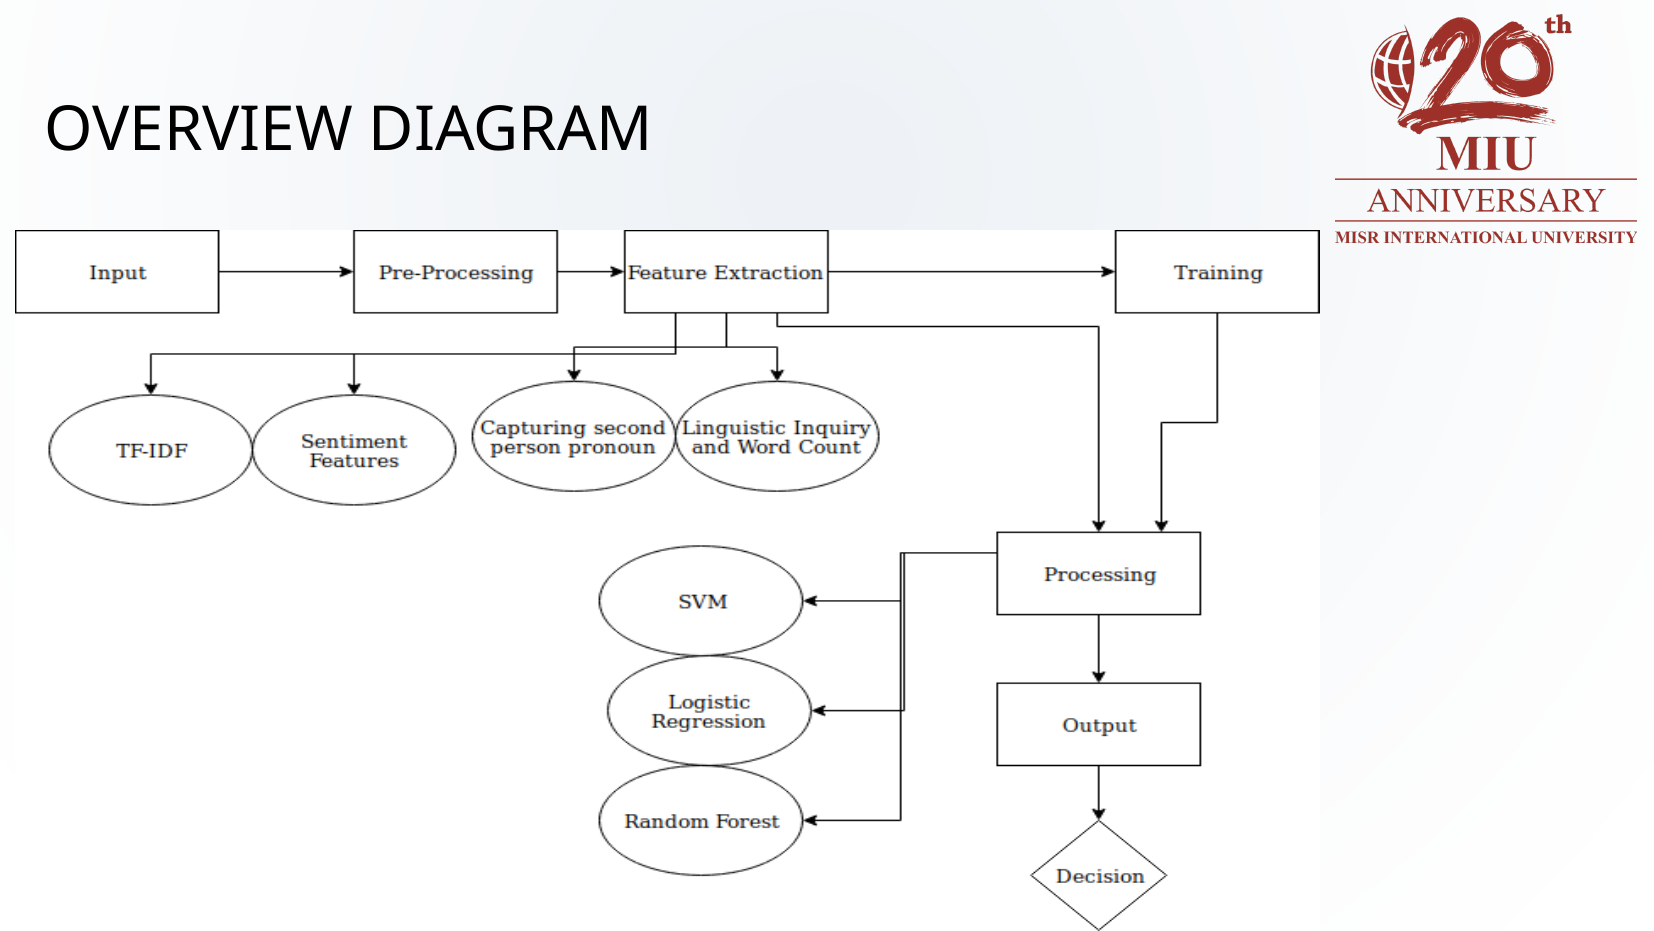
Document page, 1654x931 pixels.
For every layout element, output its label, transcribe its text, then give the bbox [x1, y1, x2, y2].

picture [0, 0, 1654, 931]
text_box Overview diagram [29, 30, 1230, 228]
